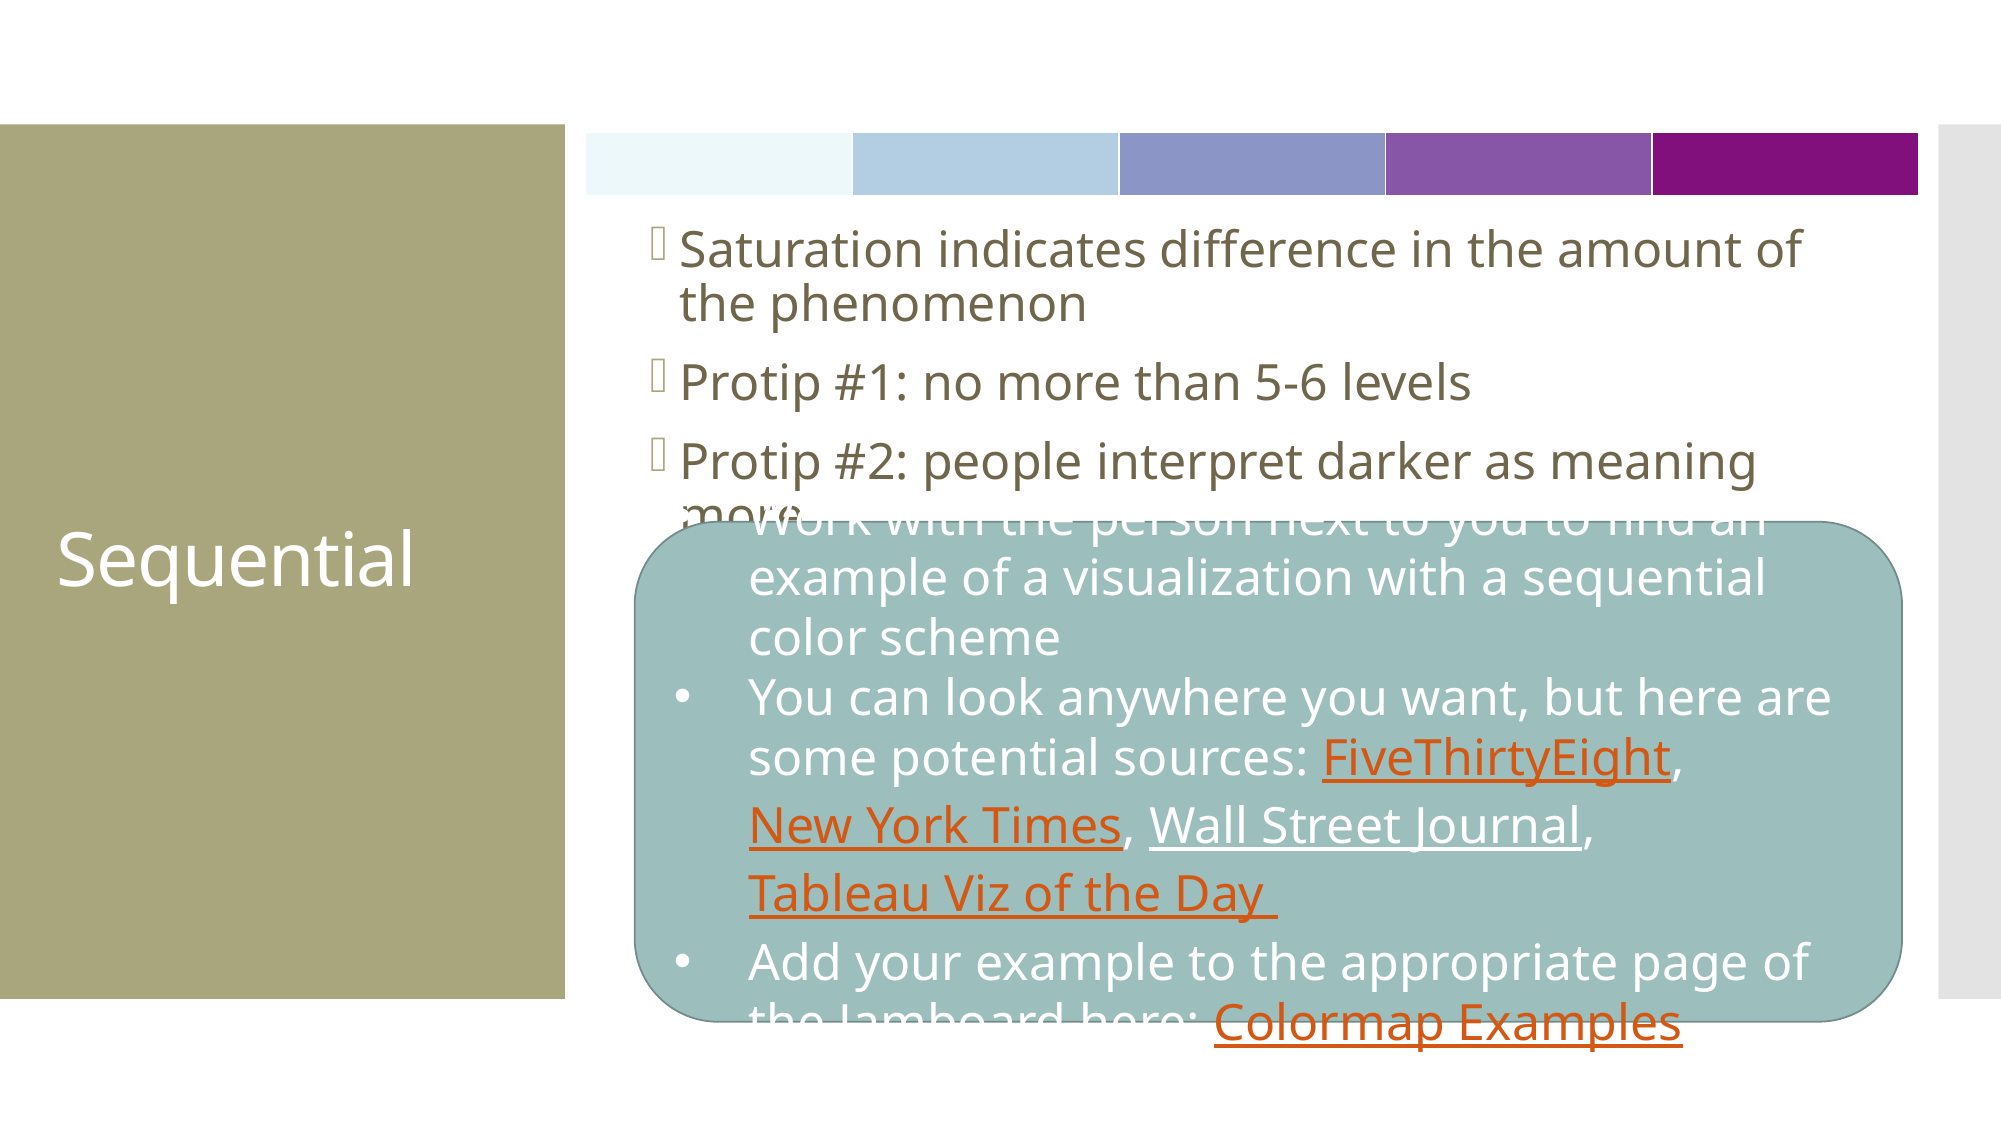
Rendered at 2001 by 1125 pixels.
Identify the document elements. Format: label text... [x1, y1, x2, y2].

table_header [1386, 133, 1651, 141]
text_box Work with the person next to you to find an example of a visualization with a sequential color scheme You can look anywhere you want, but here are some potential sources: FiveThirtyEight, New York Times, Wall Street Journal, Tableau Viz of the Day Add your example to the appropriate page of the Jamboard here: Colormap Examples [633, 520, 1903, 1023]
table_header [1653, 133, 1918, 195]
title Sequential [41, 184, 525, 940]
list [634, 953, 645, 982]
list Saturation indicates difference in the amount of the phenomenon Protip #1: no more than 5-6 levels Protip #2: people interpret darker as meaning more [634, 141, 1835, 591]
table_header [1120, 133, 1385, 141]
table_header [853, 133, 1118, 141]
table_header [586, 133, 851, 195]
